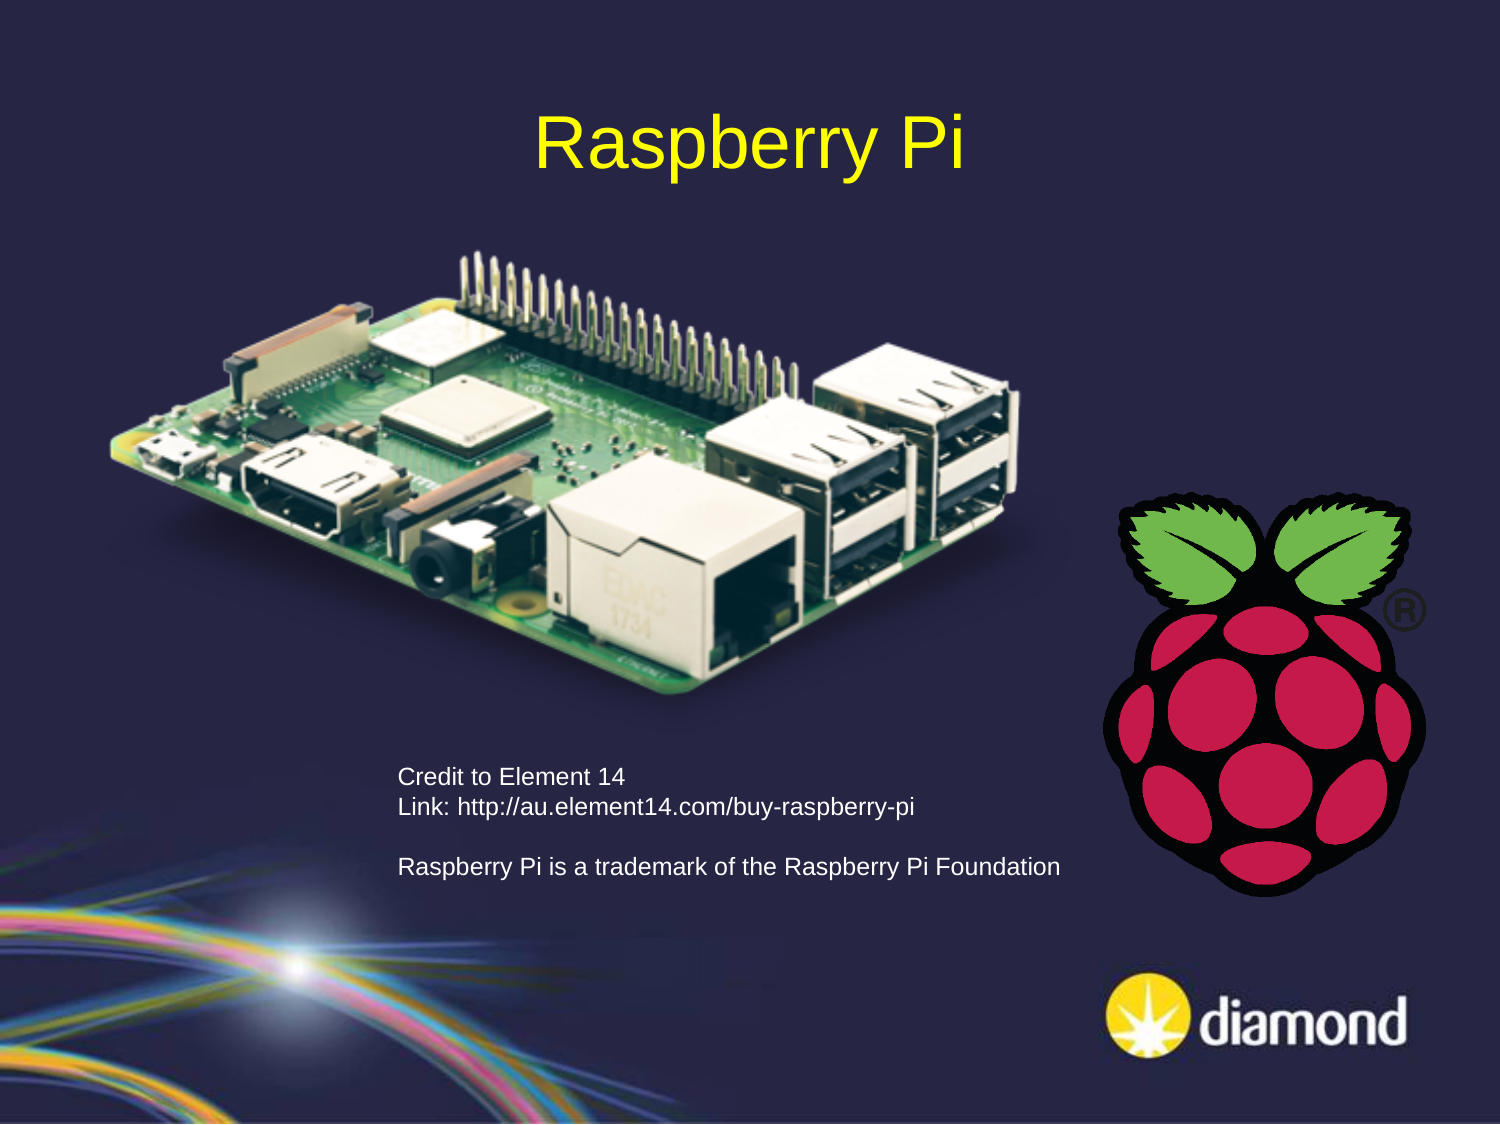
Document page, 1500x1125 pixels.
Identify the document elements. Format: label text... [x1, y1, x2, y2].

title Raspberry Pi [75, 45, 1425, 233]
picture [0, 0, 1500, 1124]
text_box Credit to Element 14 Link: http://au.element14.com/buy-raspberry-pi Raspberry Pi is a trademark of the Raspberry Pi Foundation [382, 763, 1098, 888]
